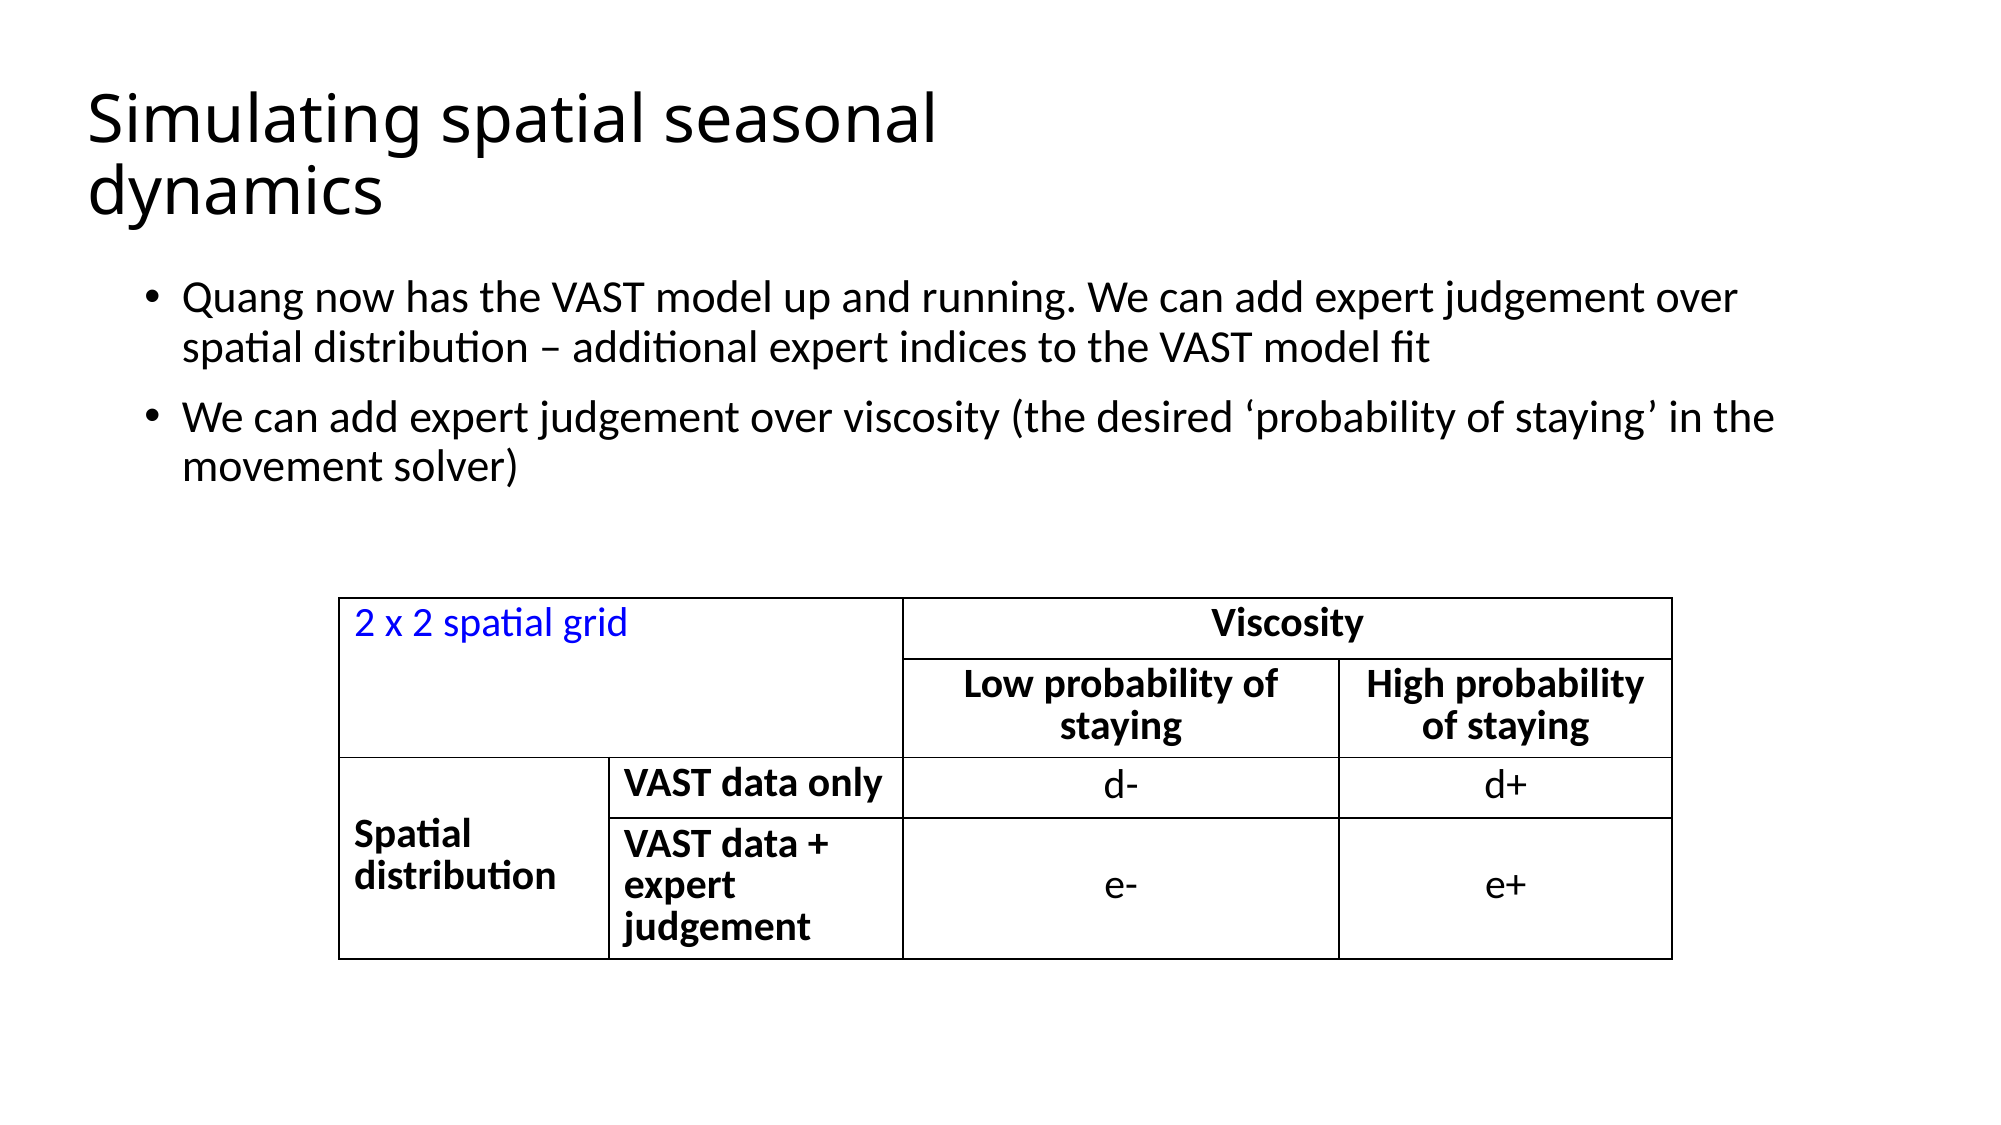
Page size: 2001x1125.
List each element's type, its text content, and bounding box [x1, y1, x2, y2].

table_cell e+ [1340, 819, 1671, 958]
table_cell d- [904, 758, 1338, 817]
table_cell VAST data + expert judgement [610, 819, 902, 958]
list Quang now has the VAST model up and running. We can add expert judgement over spatial distribution – additional expert indices to the VAST model fit We can add expert judgement over viscosity (the desired ‘probability of staying’ in the movement solver) [129, 265, 1855, 980]
table_cell Low probability of staying [904, 660, 1338, 757]
table_cell e- [904, 819, 1338, 958]
table_cell Spatial distribution [340, 758, 608, 958]
table_header 2 x 2 spatial grid [340, 599, 902, 757]
table_cell High probability of staying [1340, 660, 1671, 757]
table_cell d+ [1340, 758, 1671, 817]
table_header Viscosity [904, 599, 1671, 658]
title Simulating spatial seasonal dynamics [72, 48, 1144, 266]
table_cell VAST data only [610, 758, 902, 817]
